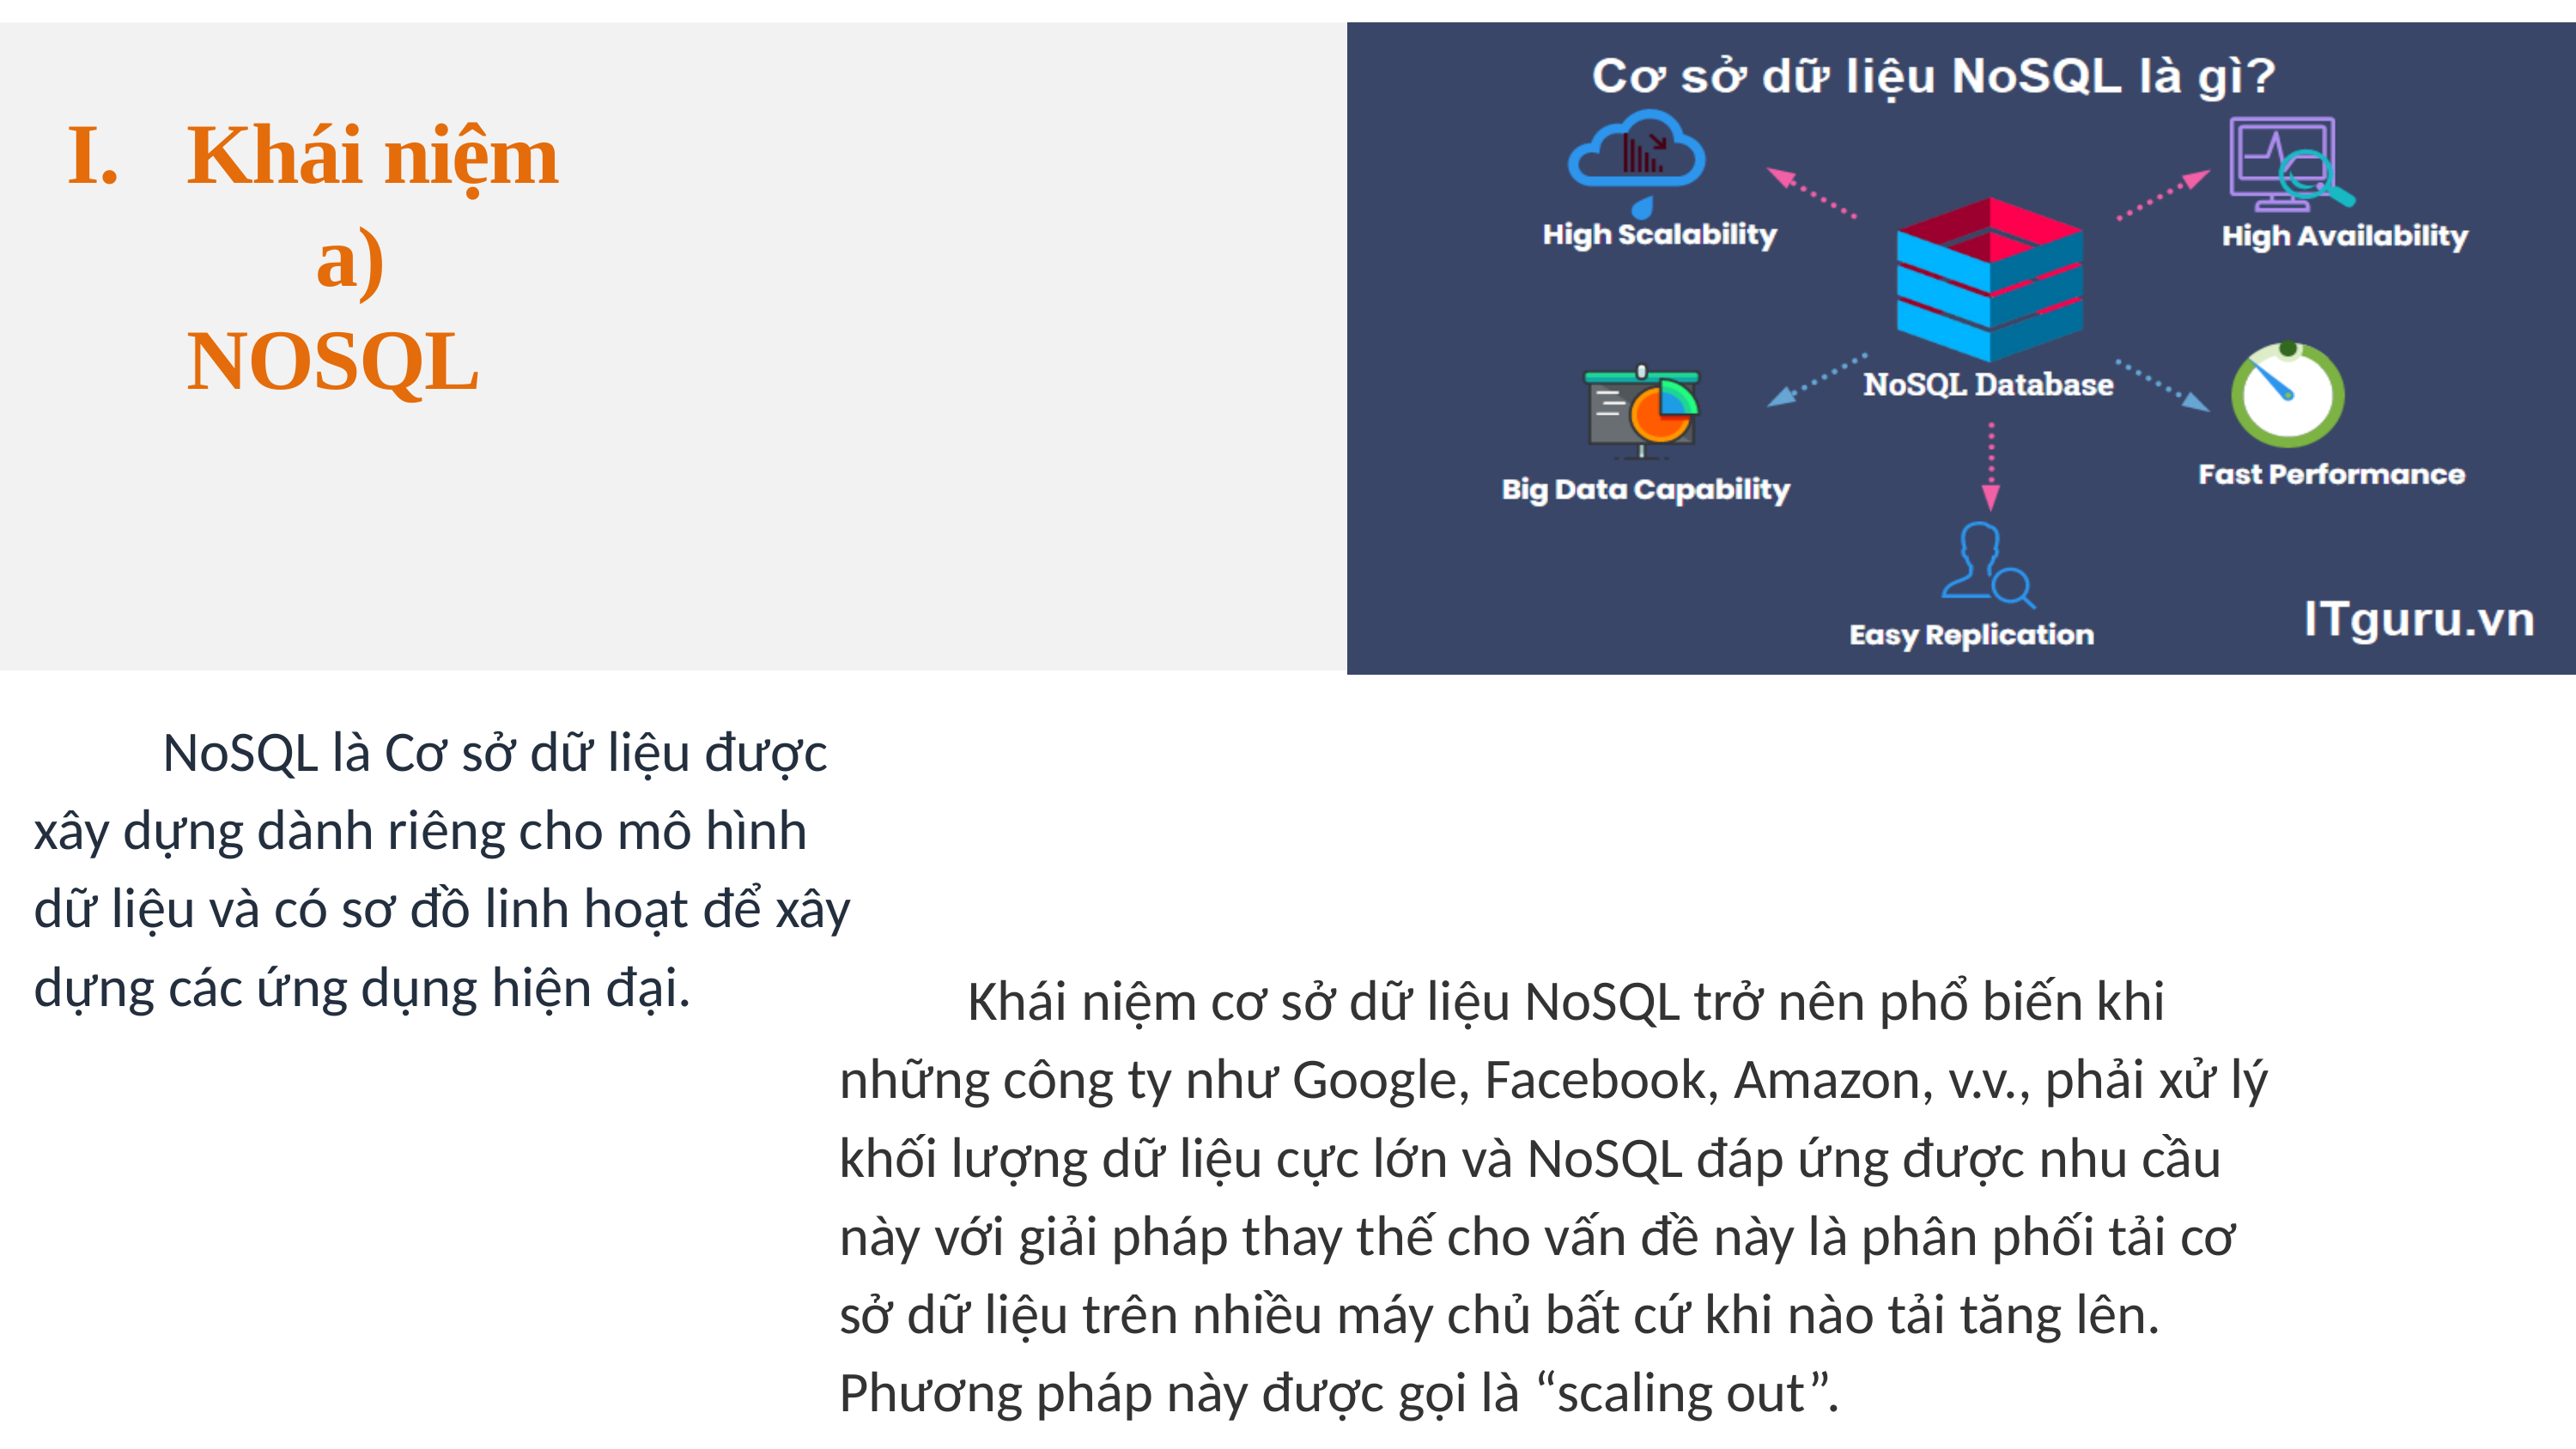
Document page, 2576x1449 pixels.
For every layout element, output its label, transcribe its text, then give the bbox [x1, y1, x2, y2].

text_box Khái niệm cơ sở dữ liệu NoSQL trở nên phổ biến khi những công ty như Google, Facebook, Amazon, v.v., phải xử lý khối lượng dữ liệu cực lớn và NoSQL đáp ứng được nhu cầu này với giải pháp thay thế cho vấn đề này là phân phối tải cơ sở dữ liệu trên nhiều máy chủ bất cứ khi nào tải tăng lên. Phương pháp này được gọi là “scaling out”. [837, 951, 2275, 1423]
text_box NoSQL là Cơ sở dữ liệu được xây dựng dành riêng cho mô hình dữ liệu và có sơ đồ linh hoạt để xây dựng các ứng dụng hiện đại. [32, 702, 875, 1018]
picture [1347, 22, 2576, 676]
text_box [0, 22, 1346, 671]
text_box Khái niệm a) NOSQL [53, 91, 687, 413]
